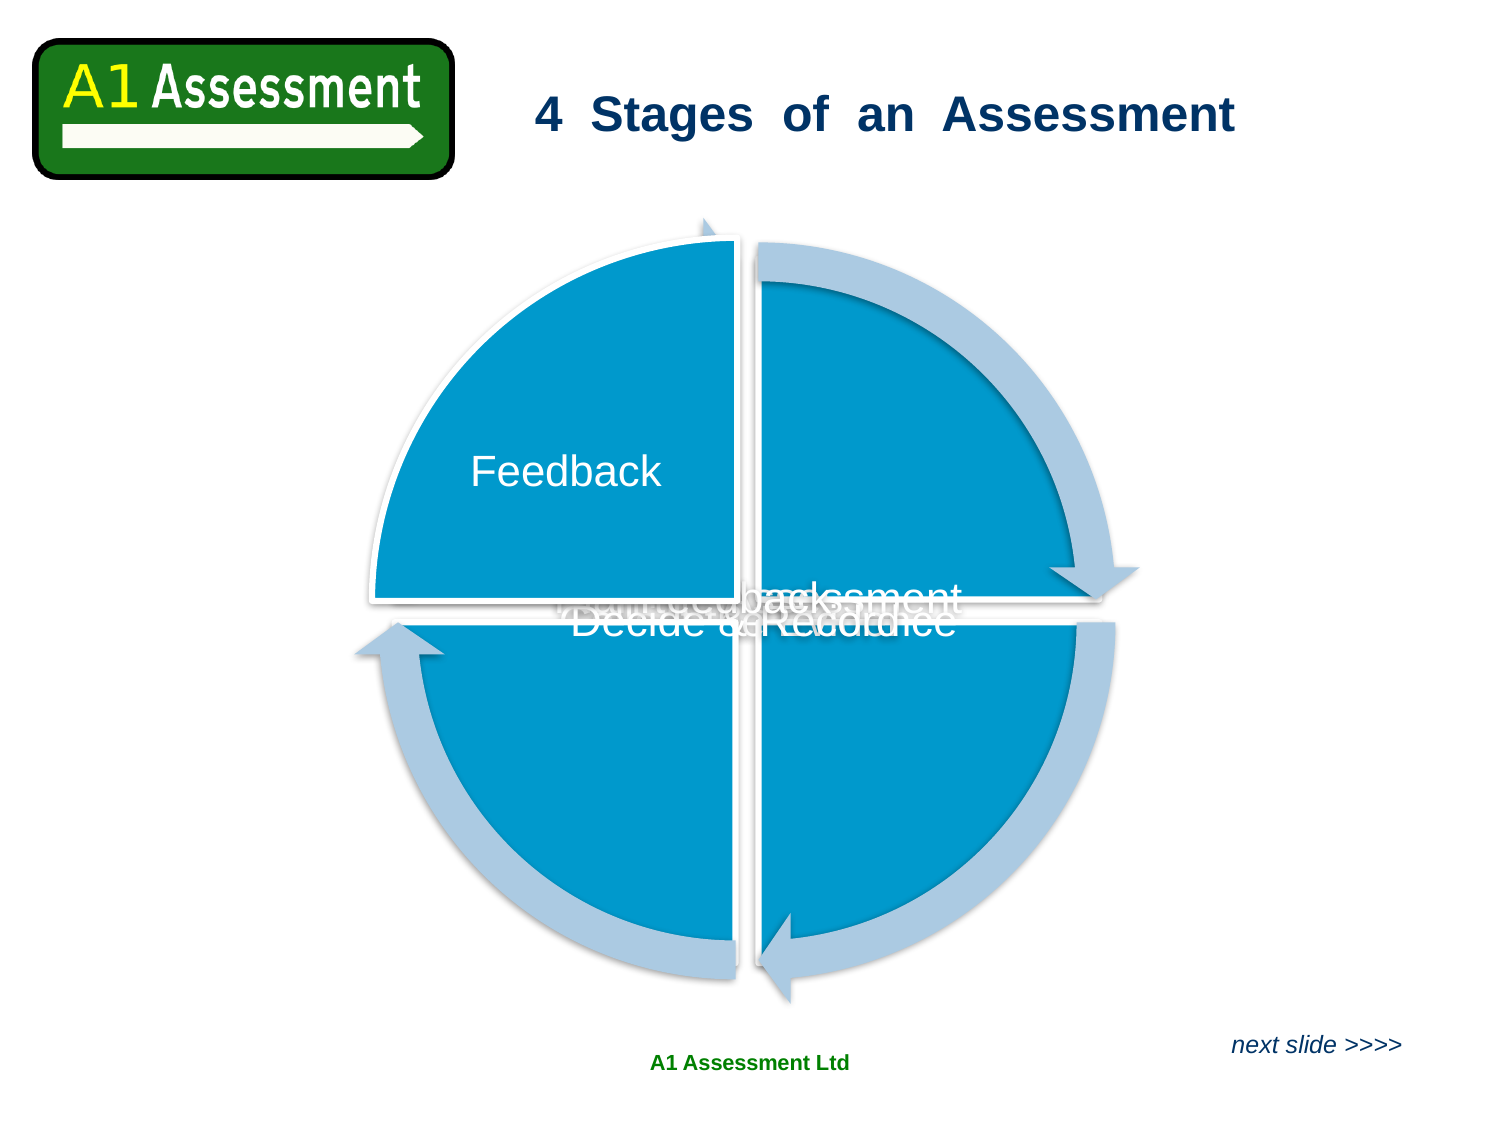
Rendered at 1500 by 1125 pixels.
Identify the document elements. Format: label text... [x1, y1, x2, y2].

text_box next slide >>>> [1216, 1006, 1418, 1066]
title 4 Stages of an Assessment [519, 79, 1274, 144]
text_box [186, 207, 1314, 1020]
picture [32, 38, 455, 180]
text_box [371, 237, 1103, 965]
footer A1 Assessment Ltd [512, 1040, 988, 1101]
